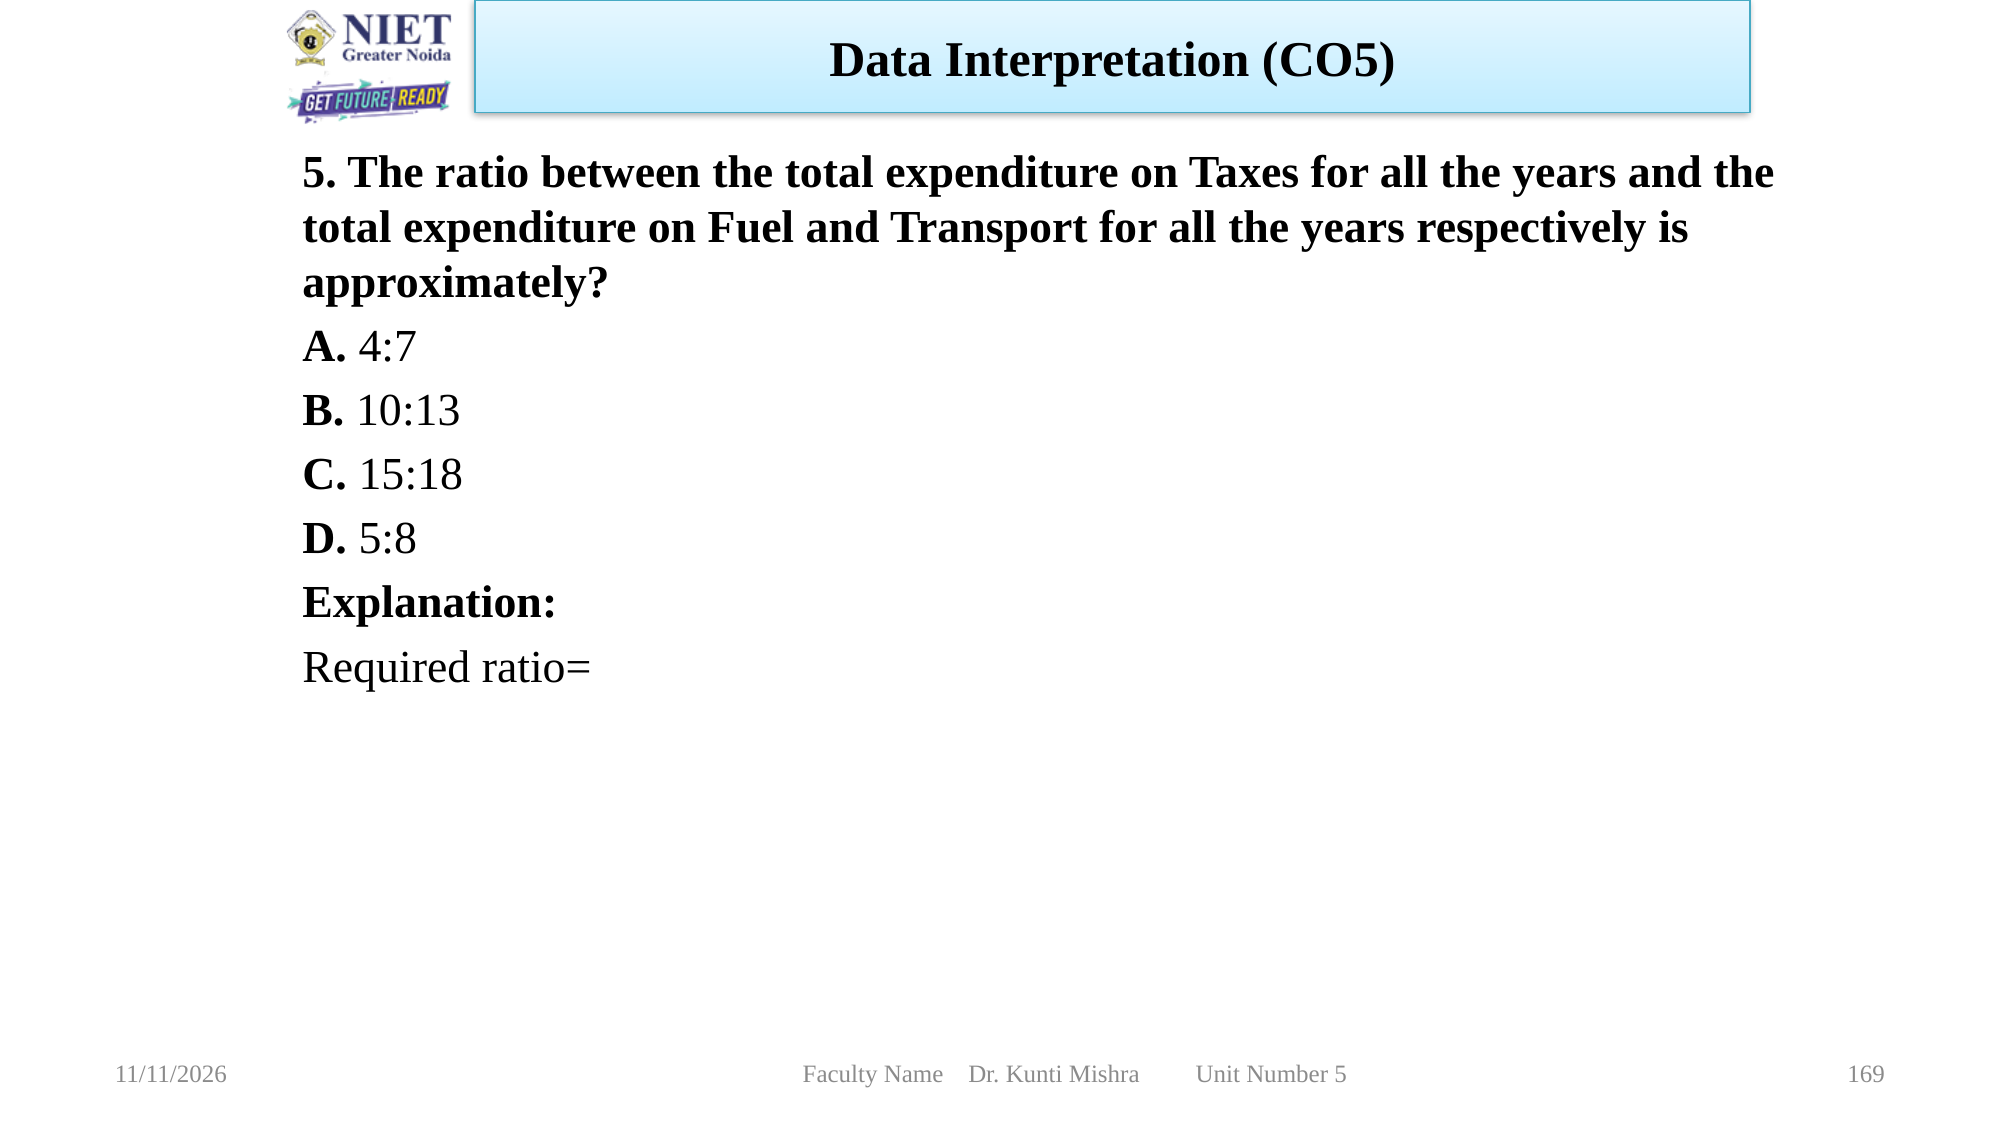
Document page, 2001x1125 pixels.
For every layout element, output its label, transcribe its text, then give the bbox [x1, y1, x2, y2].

footer Faculty Name Dr. Kunti Mishra Unit Number 5 [662, 1042, 1433, 1103]
text_box Data Interpretation (CO5) [488, 0, 1751, 113]
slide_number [99, 1042, 567, 1103]
slide_number 169 [1433, 1042, 1900, 1103]
picture [249, 0, 488, 135]
